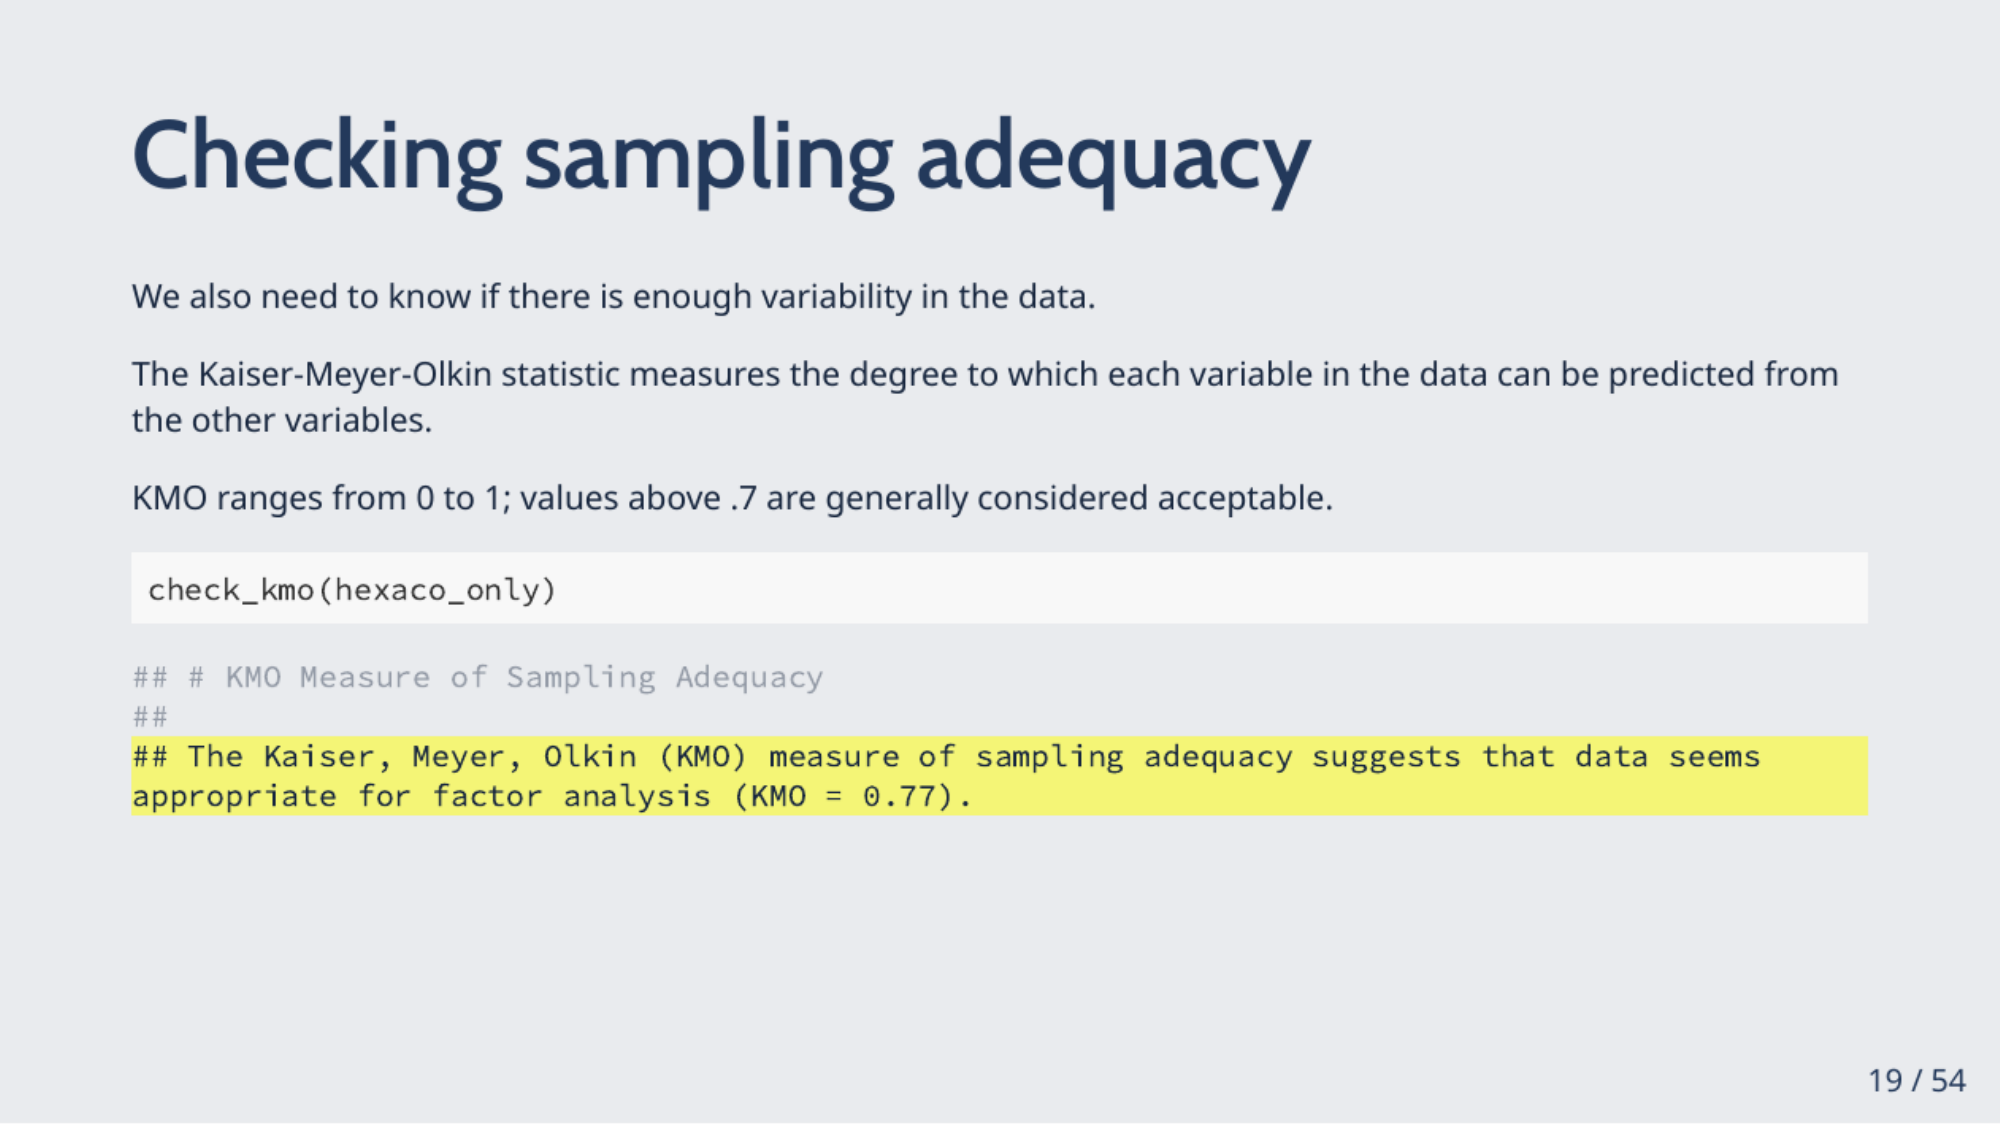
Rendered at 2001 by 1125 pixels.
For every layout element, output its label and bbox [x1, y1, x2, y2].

list [0, 0, 2000, 1125]
